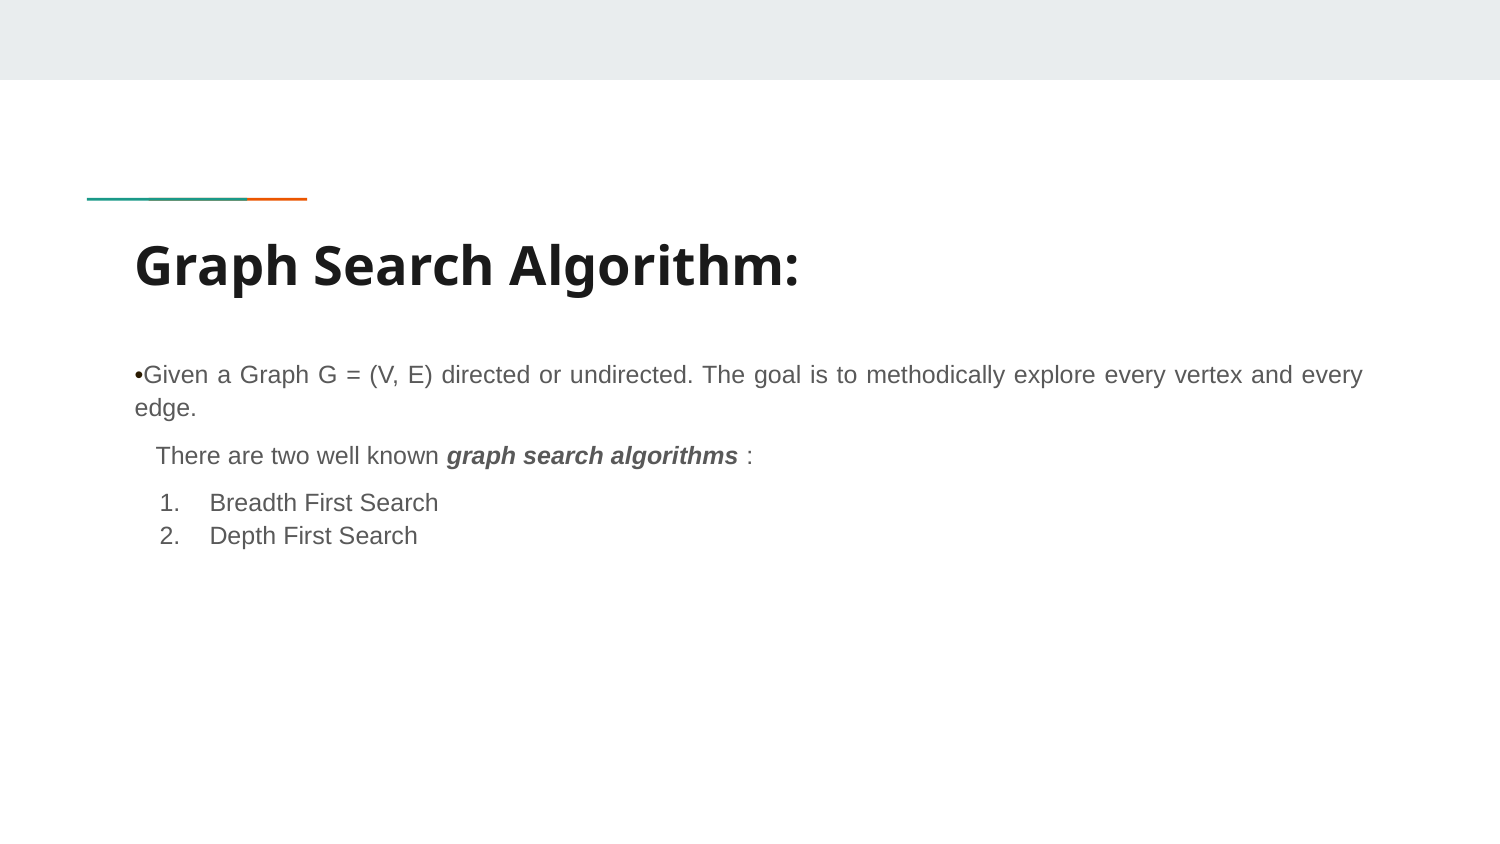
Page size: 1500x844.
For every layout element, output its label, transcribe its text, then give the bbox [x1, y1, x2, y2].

title Graph Search Algorithm: [119, 216, 1381, 305]
list •Given a Graph G = (V, E) directed or undirected. The goal is to methodically explore every vertex and every edge. There are two well known graph search algorithms : Breadth First Search Depth First Search [119, 341, 1381, 712]
